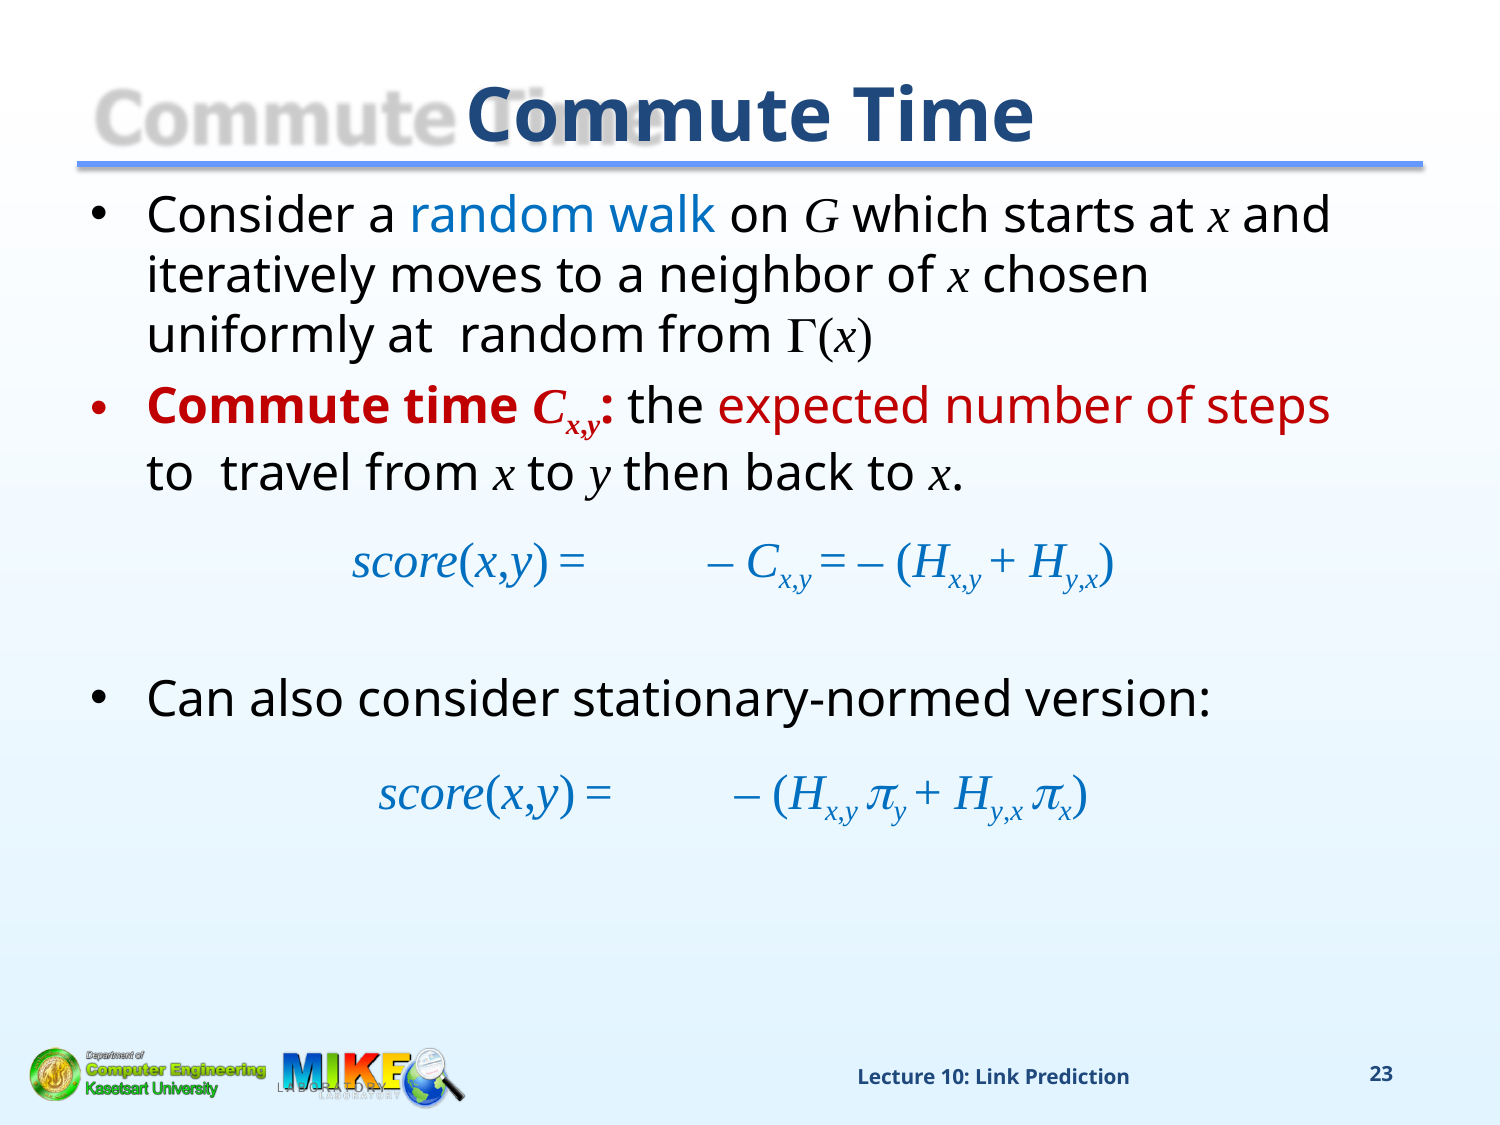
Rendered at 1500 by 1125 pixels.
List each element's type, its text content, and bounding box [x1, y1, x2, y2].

picture [0, 0, 1500, 1125]
footer Lecture 10: Link Prediction [855, 1065, 1141, 1091]
text_box [42, 41, 714, 166]
text_box Consider a random walk on G which starts at x and iteratively moves to a neighbor of x chosen uniformly at random from (x) Commute time Cx,y: the expected number of steps to travel from x to y then back to x. score(x,y) = – Cx,y = – (Hx,y + Hy,x) Can also consider stationary-normed version: score(x,y) = – (Hx,y y + Hy,x x) [87, 182, 1377, 826]
title Commute Time [87, 65, 1413, 172]
slide_number 23 [1365, 1065, 1401, 1091]
